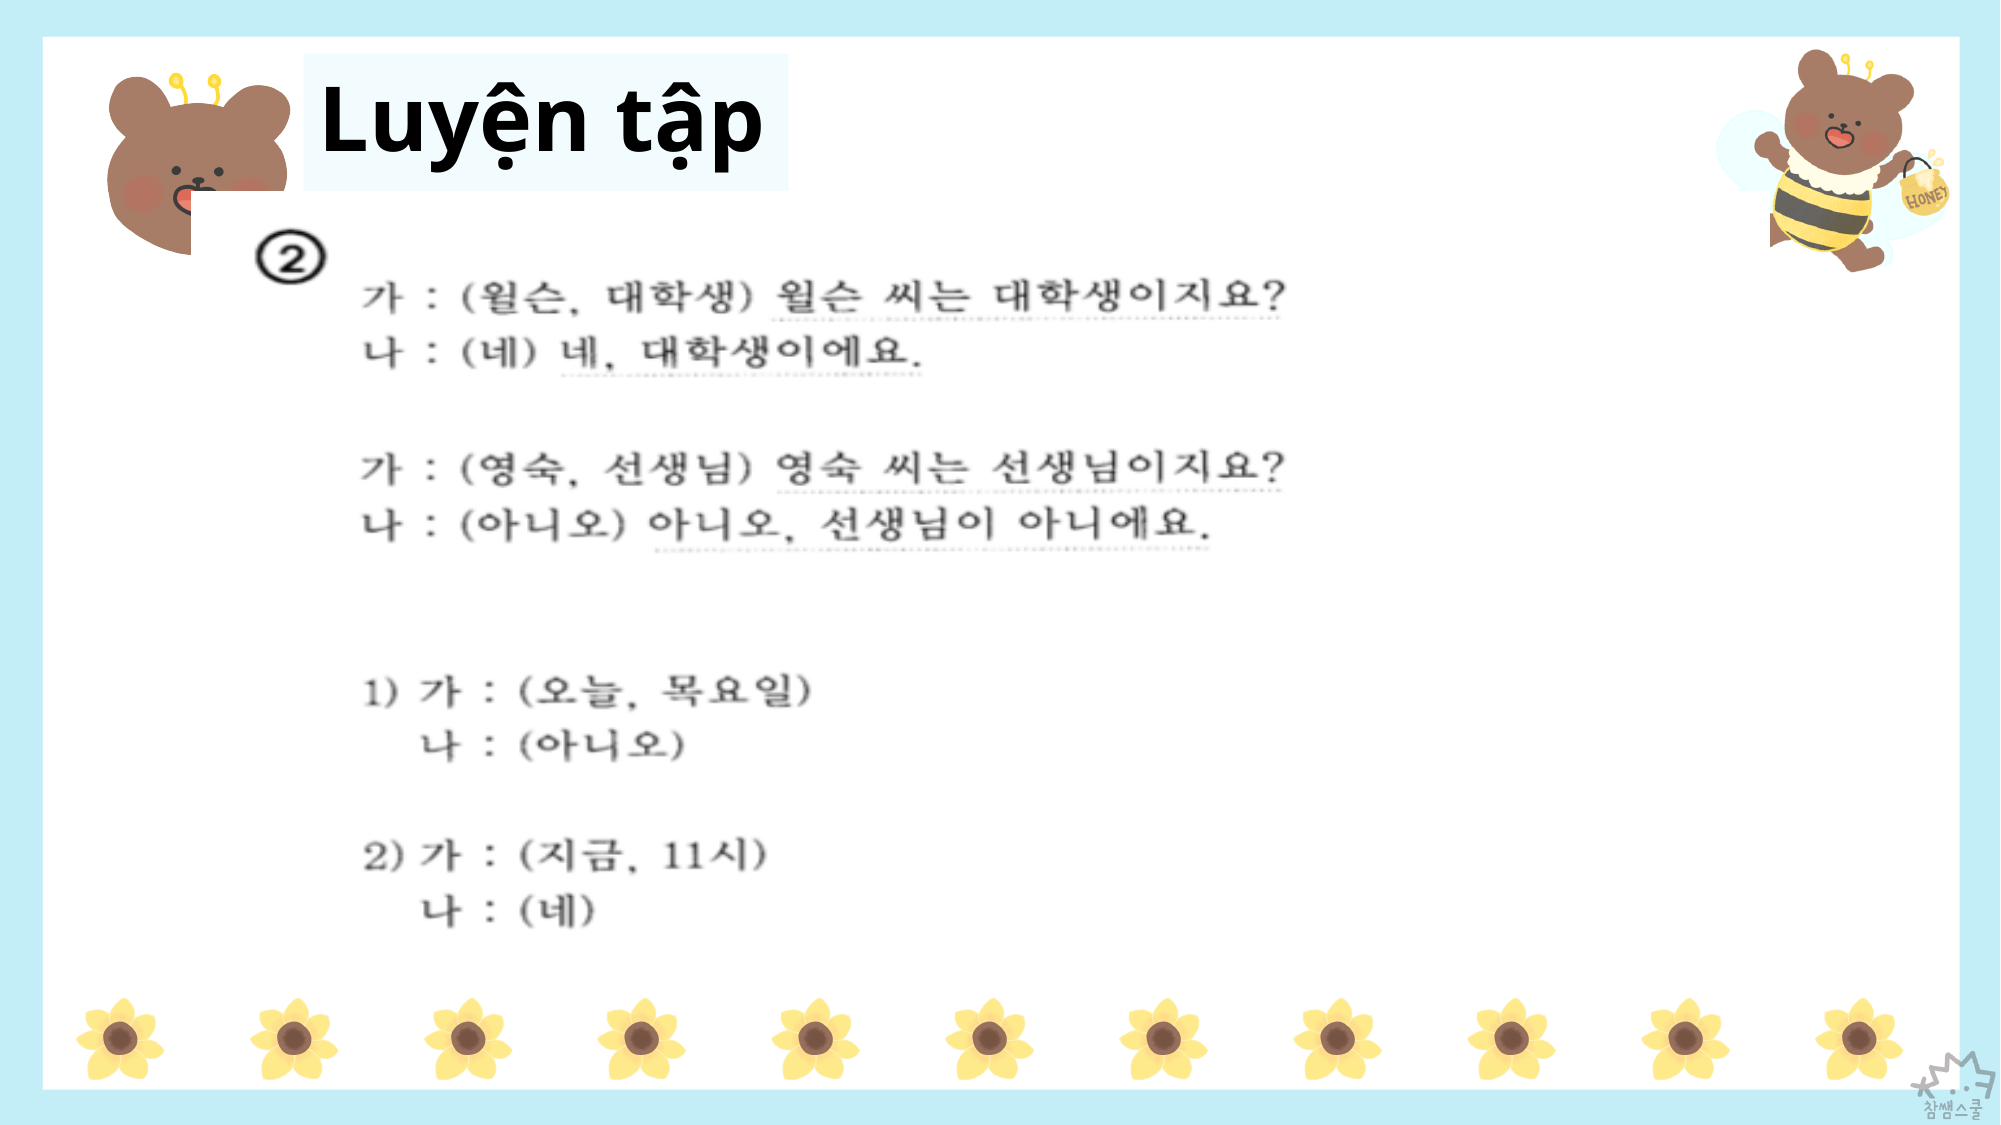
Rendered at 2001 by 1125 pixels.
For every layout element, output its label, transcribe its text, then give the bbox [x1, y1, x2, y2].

picture [0, 0, 2001, 1125]
text_box Luyện tập [303, 53, 789, 191]
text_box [69, 996, 1904, 1091]
